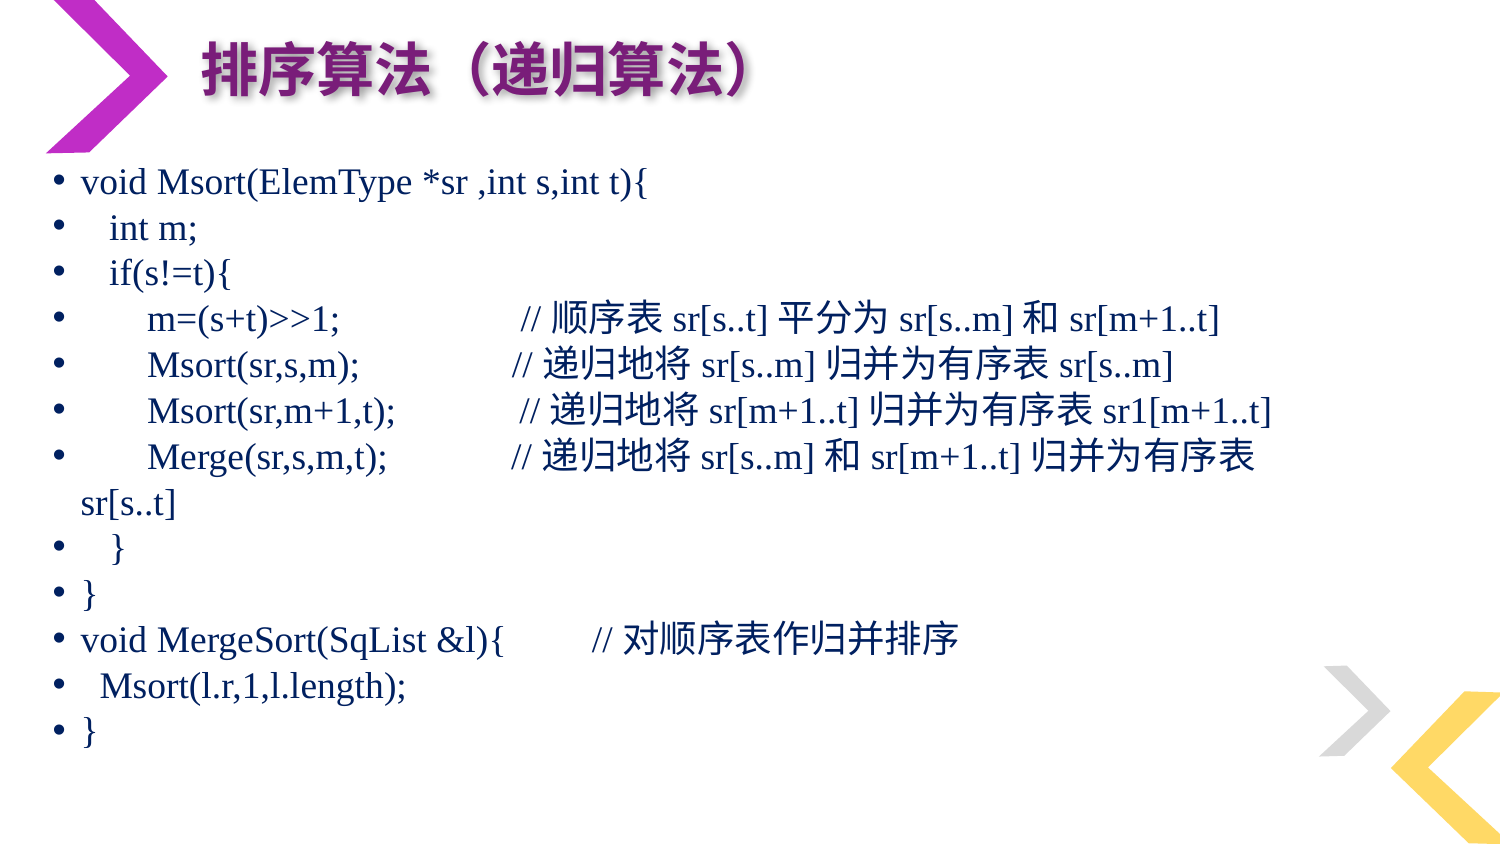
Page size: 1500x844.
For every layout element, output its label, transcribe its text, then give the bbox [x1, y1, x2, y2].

list 排序算法（递归算法） [188, 35, 1214, 111]
list void Msort(ElemType *sr ,int s,int t){ int m; if(s!=t){ m=(s+t)>>1; //顺序表sr[s..t]平分为sr[s..m]和sr[m+1..t] Msort(sr,s,m); //递归地将sr[s..m]归并为有序表sr[s..m] Msort(sr,m+1,t); //递归地将sr[m+1..t]归并为有序表sr1[m+1..t] Merge(sr,s,m,t); //递归地将sr[s..m]和sr[m+1..t]归并为有序表sr[s..t] } } void MergeSort(SqList &l){ //对顺序表作归并排序 Msort(l.r,1,l.length); } [41, 149, 1323, 726]
